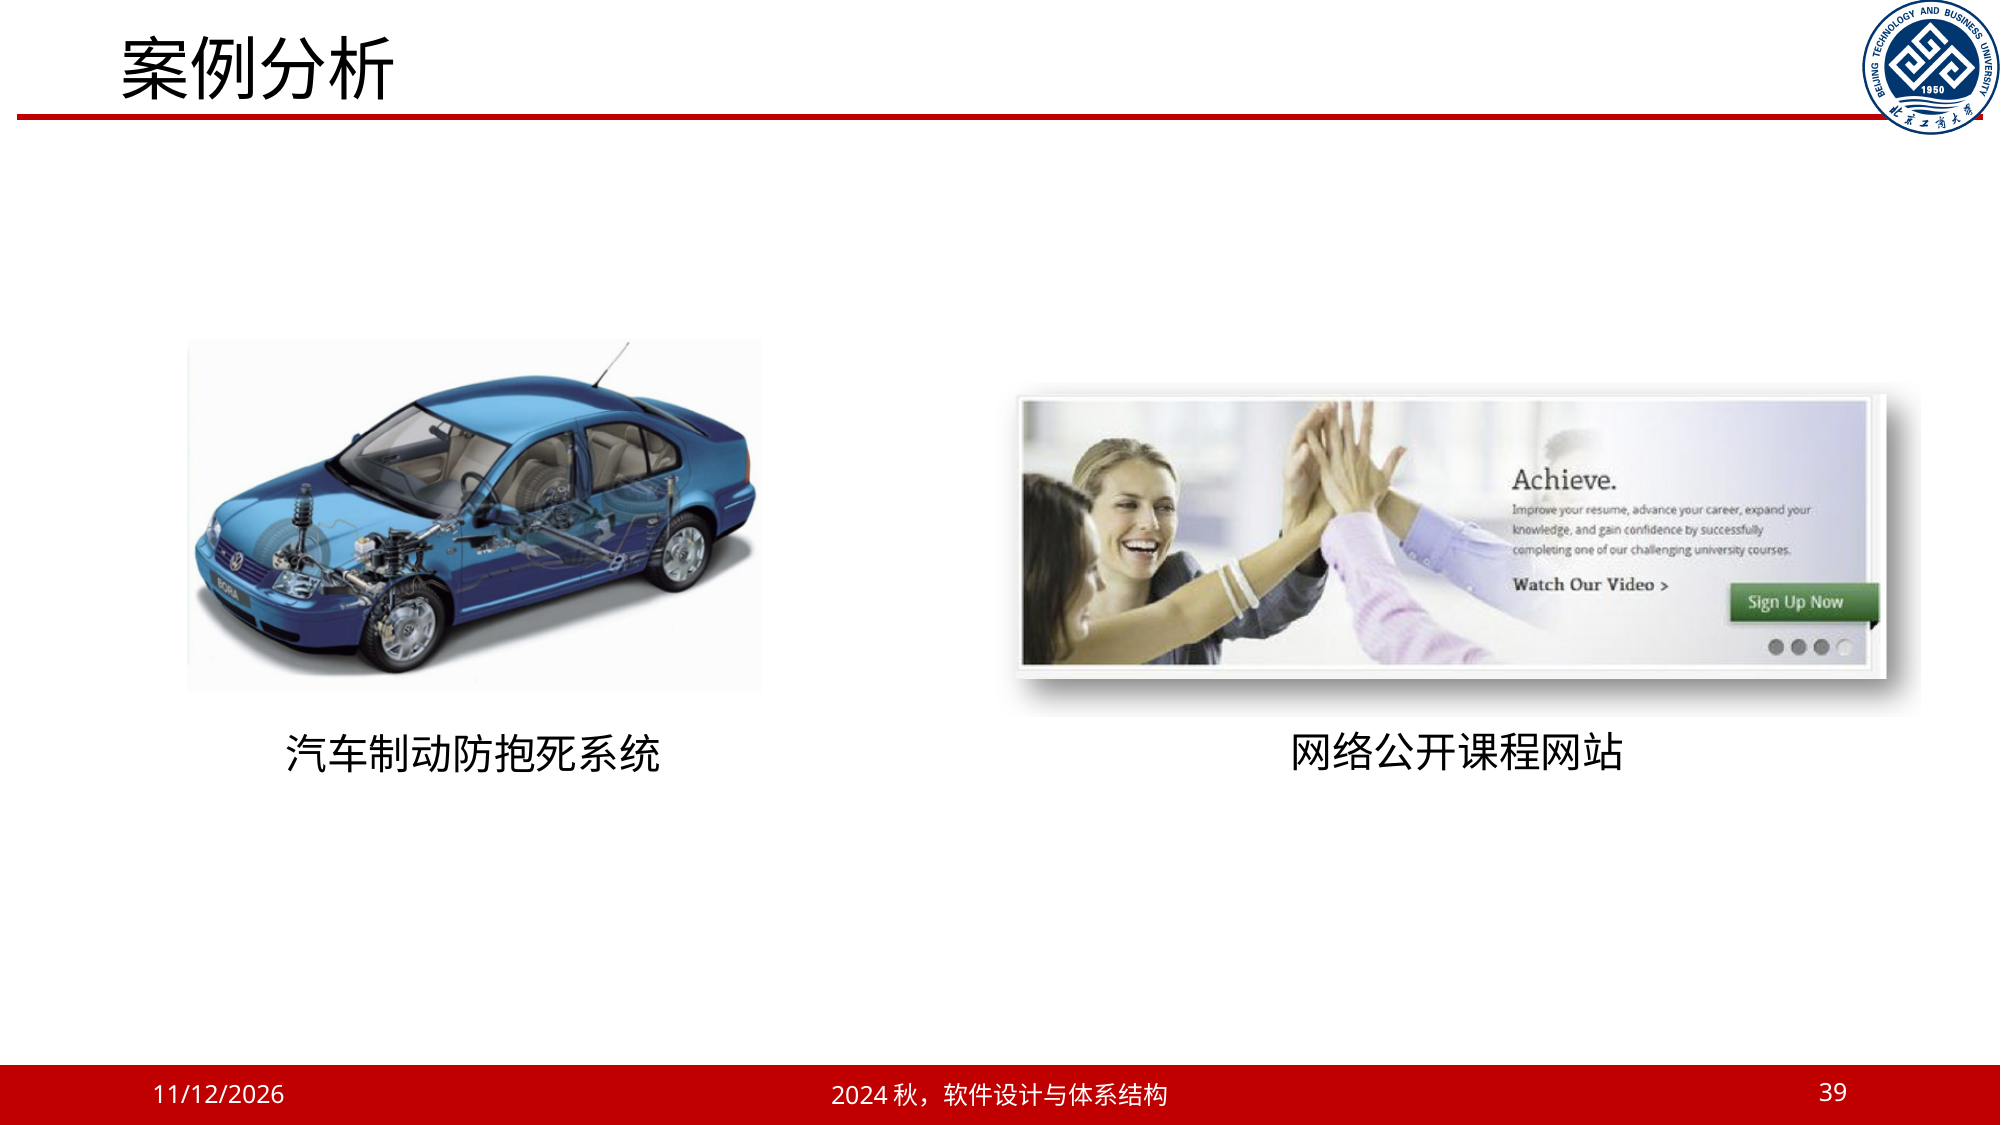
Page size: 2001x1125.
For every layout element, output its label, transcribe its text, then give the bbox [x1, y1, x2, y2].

picture [1861, 0, 2000, 135]
text_box 网络公开课程网站 [1236, 718, 1679, 784]
picture [174, 339, 772, 695]
footer 2024秋，软件设计与体系结构 [662, 1065, 1338, 1125]
slide_number 39 [1412, 1063, 1863, 1124]
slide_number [137, 1065, 588, 1125]
text_box 汽车制动防抱死系统 [267, 695, 680, 785]
text_box [0, 1063, 2000, 1125]
title 案例分析 [105, 27, 1861, 116]
picture [994, 382, 1921, 718]
